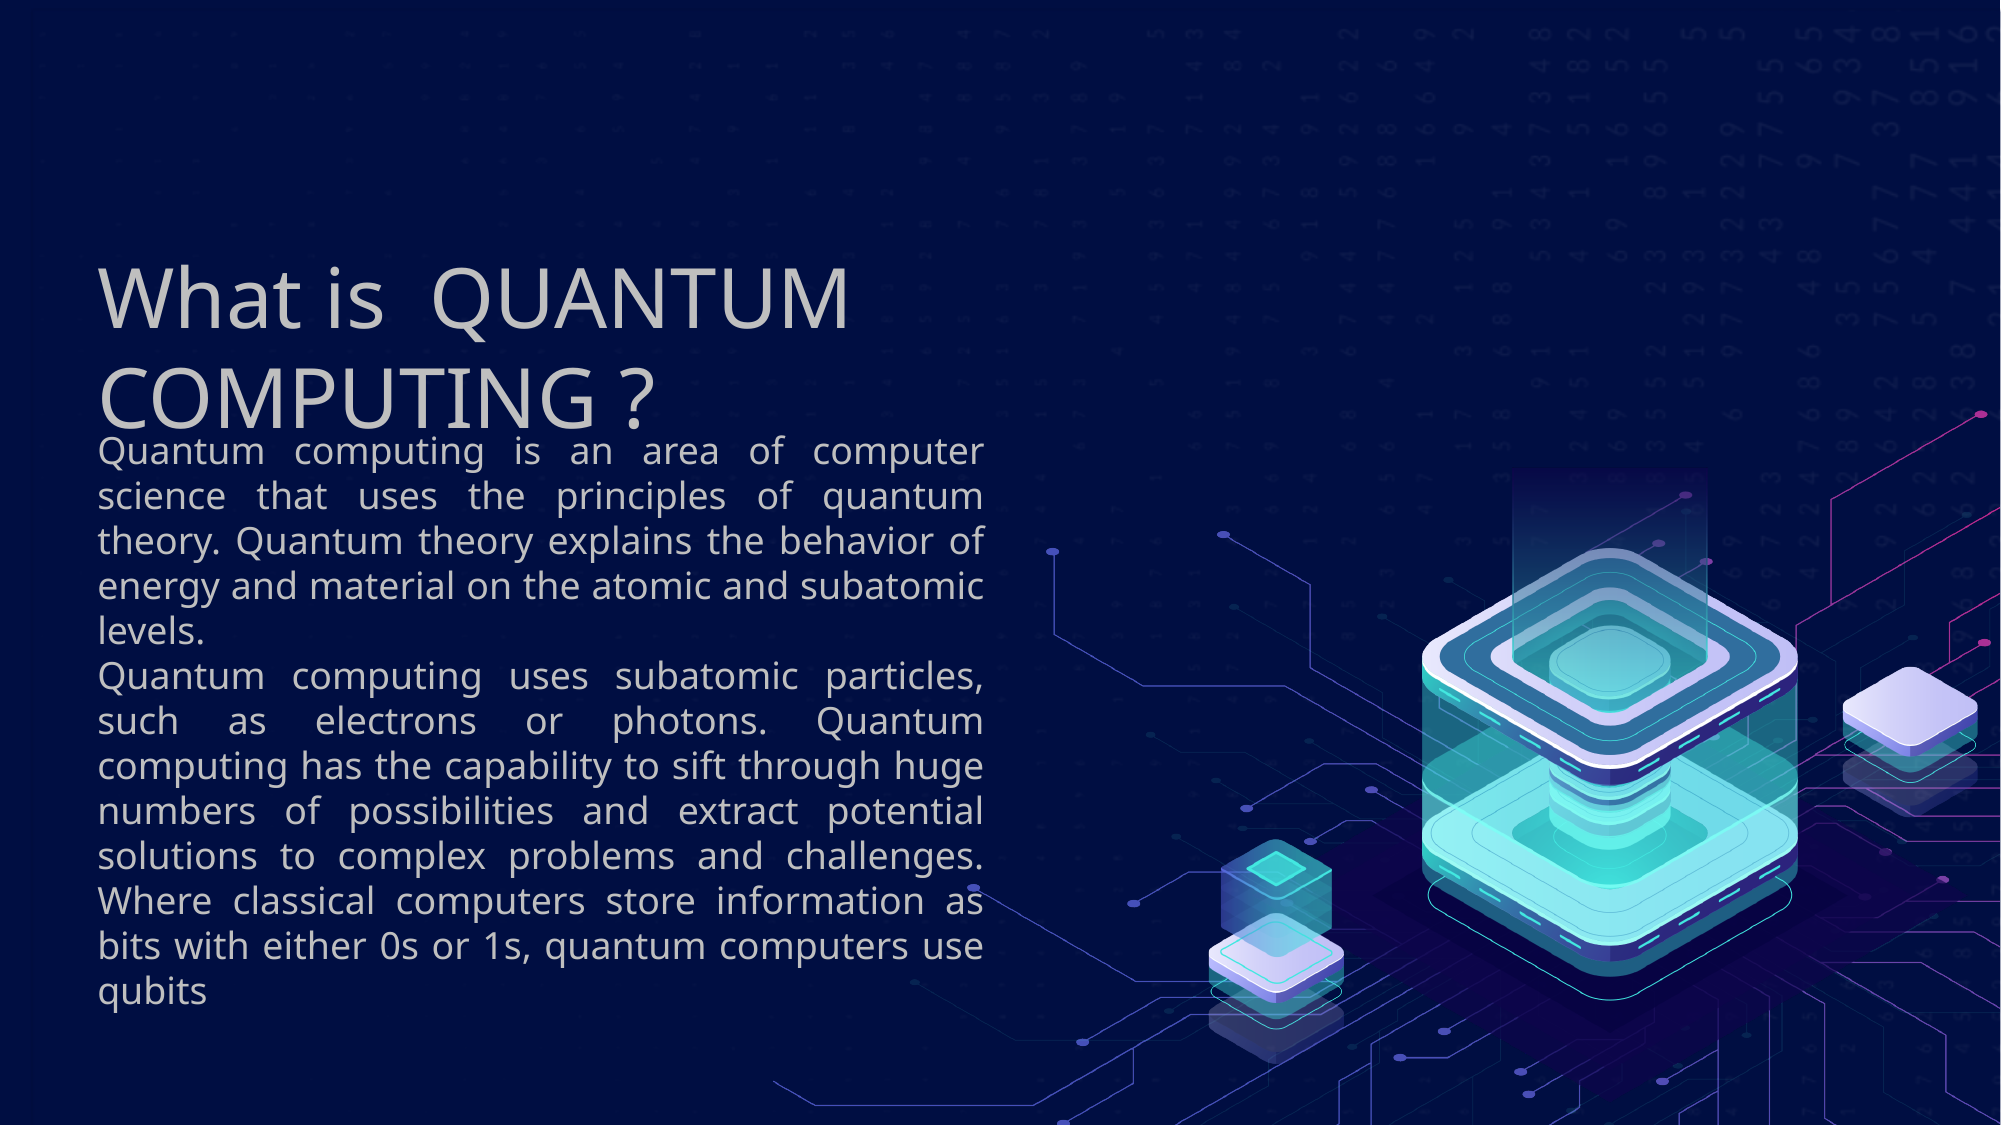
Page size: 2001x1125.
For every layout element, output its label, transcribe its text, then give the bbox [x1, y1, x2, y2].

text_box Quantum computing is an area of computer science that uses the principles of quantum theory. Quantum theory explains the behavior of energy and material on the atomic and subatomic levels. Quantum computing uses subatomic particles, such as electrons or photons. Quantum computing has the capability to sift through huge numbers of possibilities and extract potential solutions to complex problems and challenges. Where classical computers store information as bits with either 0s or 1s, quantum computers use qubits [82, 419, 773, 1020]
text_box What is QUANTUM COMPUTING ? [82, 238, 1128, 419]
picture [773, 410, 2000, 1125]
